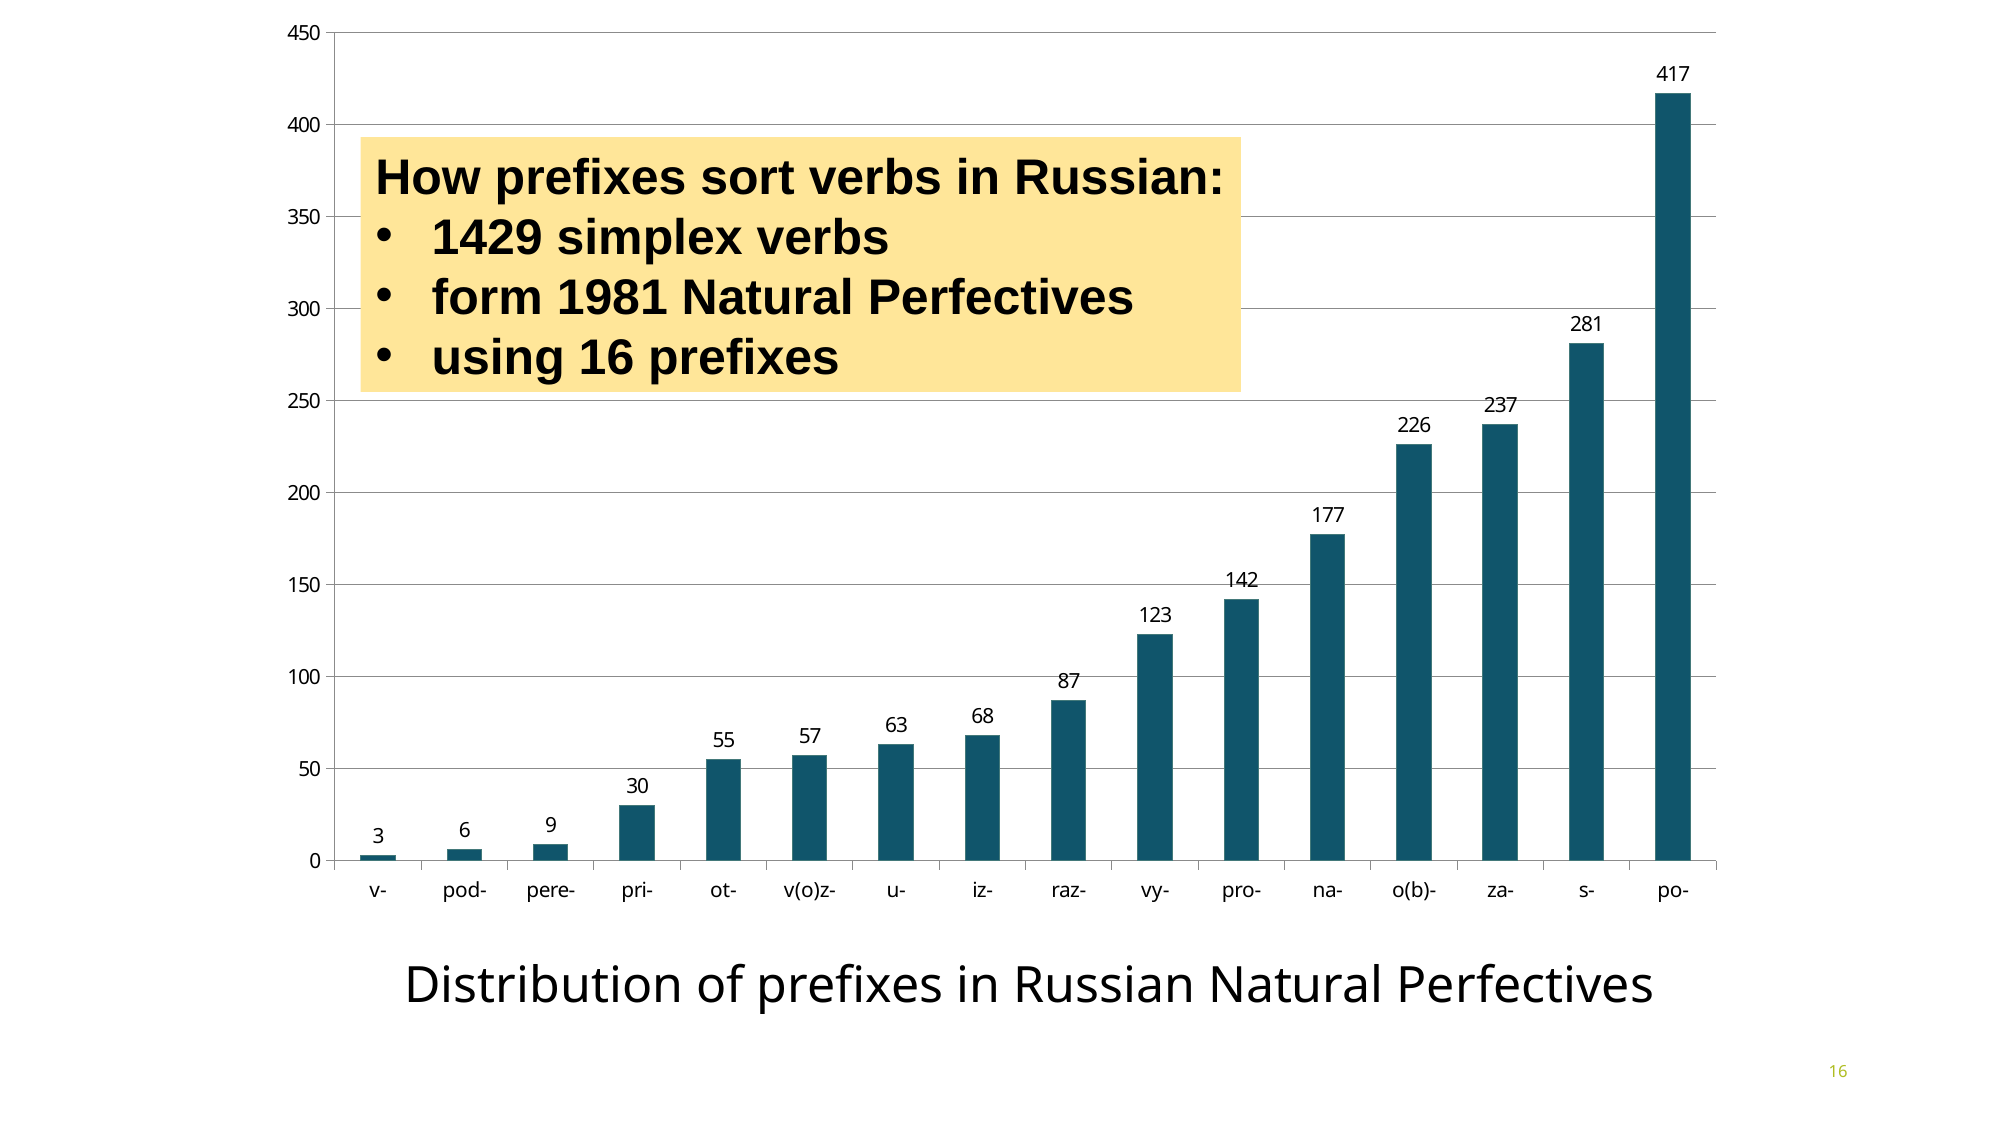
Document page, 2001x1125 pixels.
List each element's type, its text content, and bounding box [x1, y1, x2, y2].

slide_number 16 [1412, 1042, 1863, 1103]
chart [257, 0, 1746, 923]
list Distribution of prefixes in Russian Natural Perfectives [338, 952, 1721, 1085]
